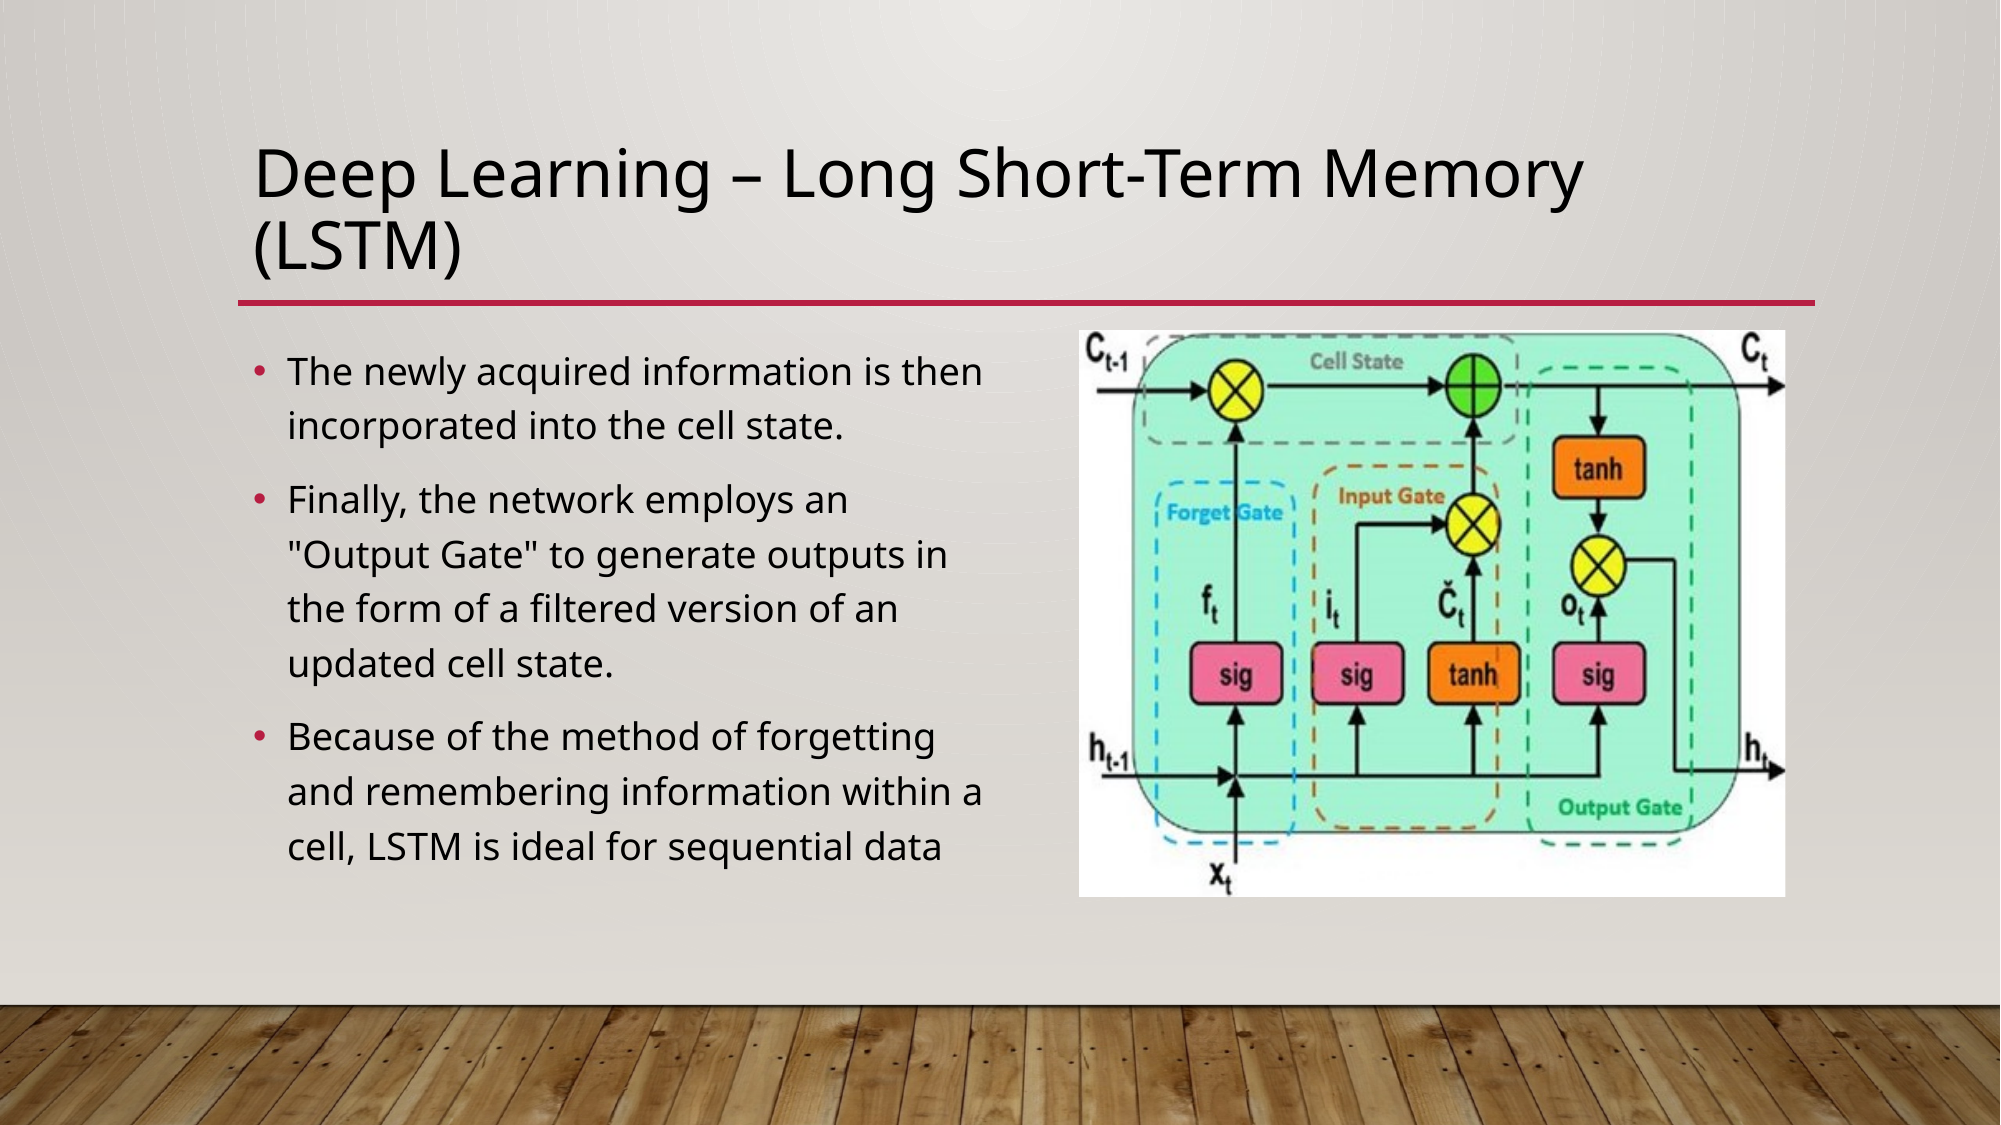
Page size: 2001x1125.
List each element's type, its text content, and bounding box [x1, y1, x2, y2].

title Deep Learning – Long Short-Term Memory (LSTM) [238, 131, 1814, 305]
picture [1078, 330, 1786, 897]
picture [0, 1005, 2000, 1125]
list The newly acquired information is then incorporated into the cell state. Finally, the network employs an "Output Gate" to generate outputs in the form of a filtered version of an updated cell state. Because of the method of forgetting and remembering information within a cell, LSTM is ideal for sequential data [238, 330, 1000, 897]
